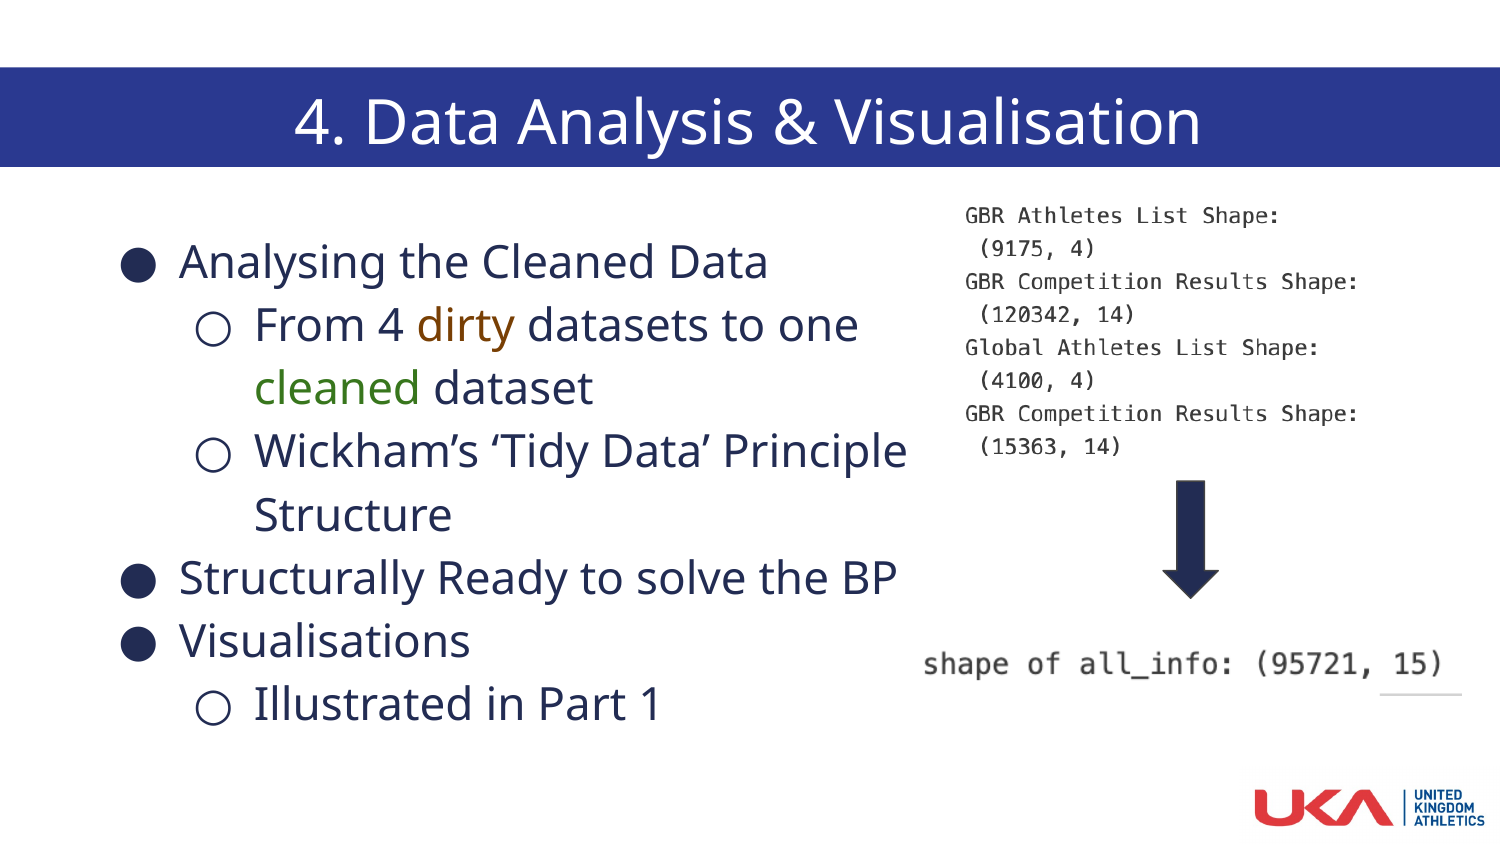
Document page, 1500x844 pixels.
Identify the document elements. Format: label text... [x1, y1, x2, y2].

picture [1239, 766, 1500, 844]
text_box [1163, 506, 1219, 599]
picture [936, 190, 1445, 498]
text_box Analysing the Cleaned Data From 4 dirty datasets to one cleaned dataset Wickham’s ‘Tidy Data’ Principle Structure Structurally Ready to solve the BP Visualisations Illustrated in Part 1 [88, 129, 938, 696]
title 4. Data Analysis & Visualisation [0, 67, 1500, 167]
picture [919, 627, 1462, 696]
